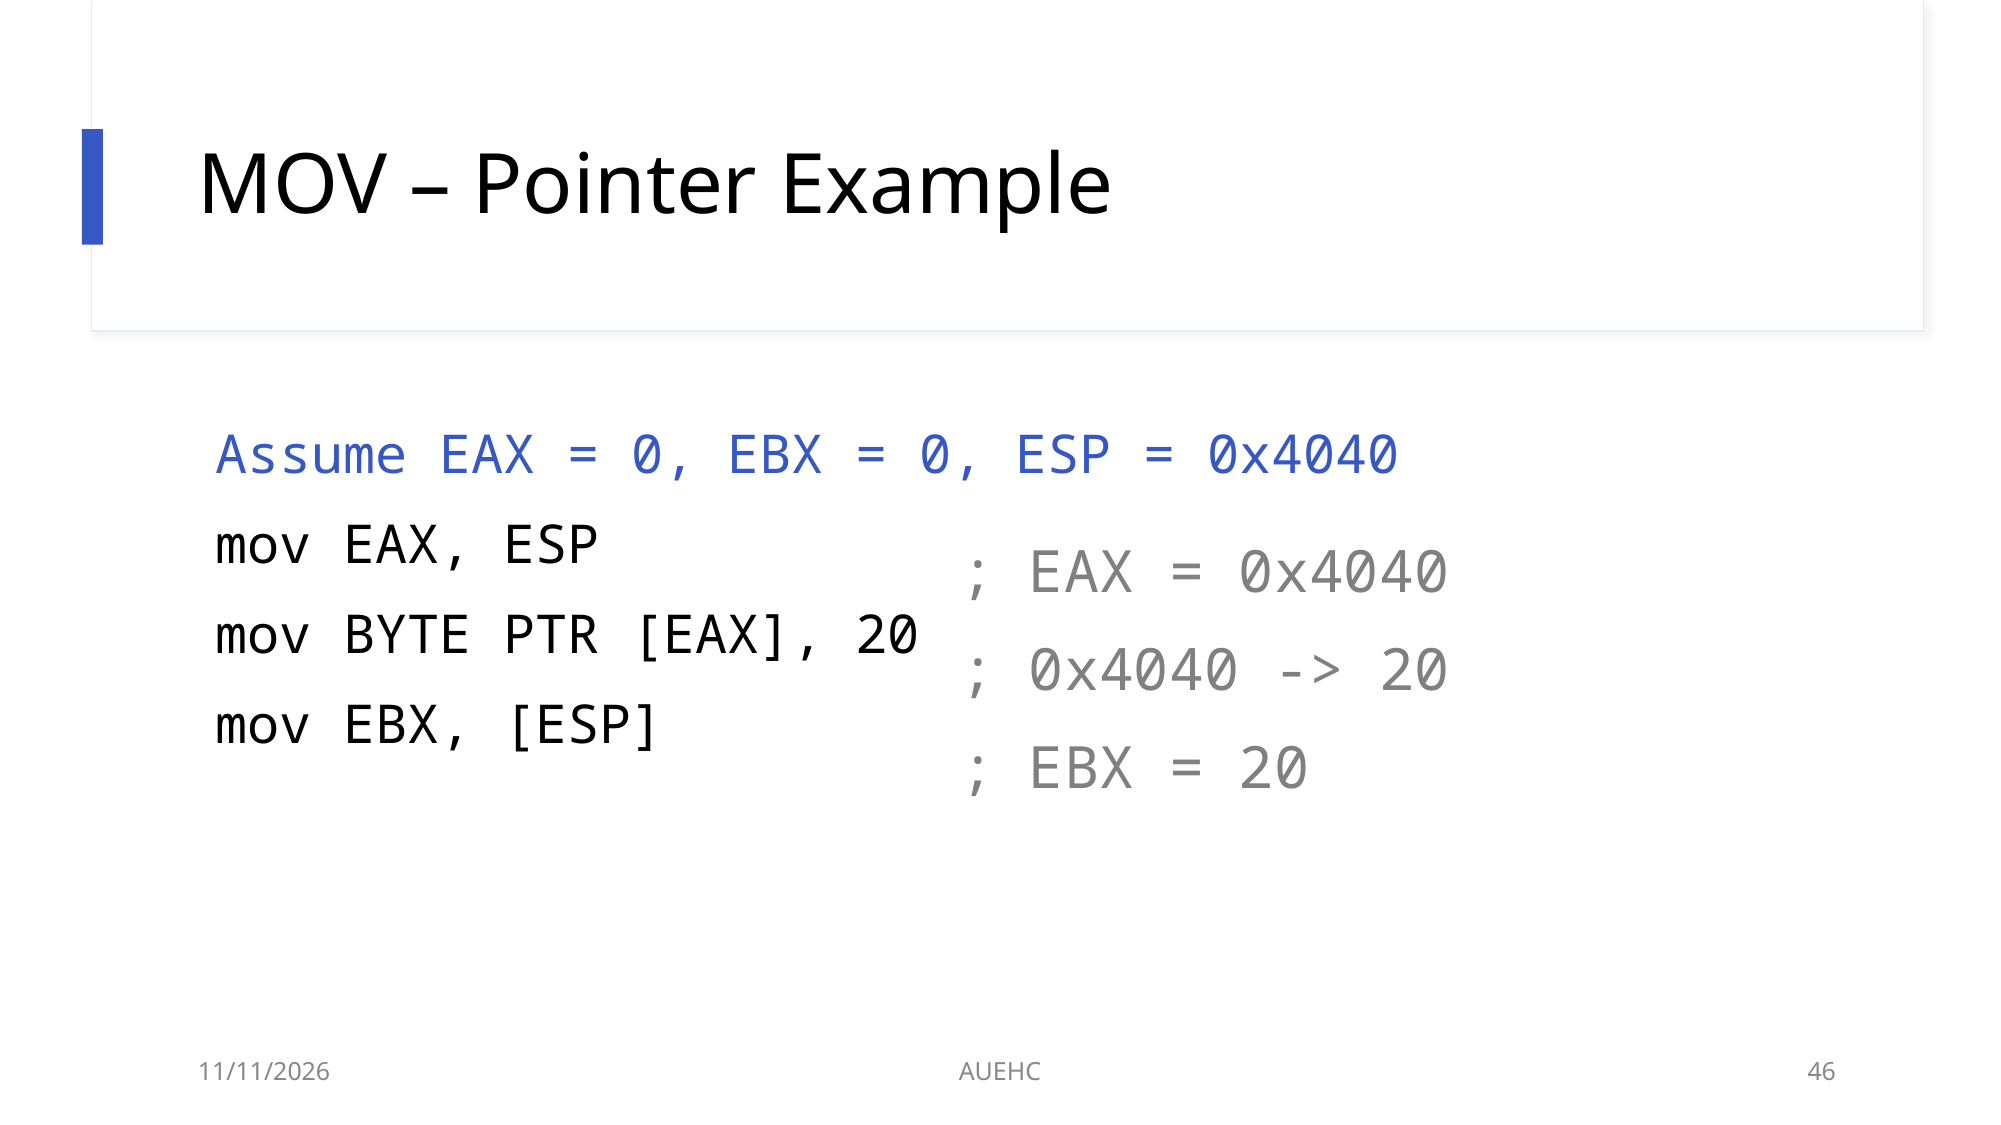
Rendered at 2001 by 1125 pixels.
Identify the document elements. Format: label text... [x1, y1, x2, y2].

slide_number 46 [1401, 1042, 1851, 1103]
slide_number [183, 1042, 633, 1103]
list Assume EAX = 0, EBX = 0, ESP = 0x4040 mov EAX, ESP mov BYTE PTR [EAX], 20 mov EBX, [ESP] [183, 406, 1475, 807]
title MOV – Pointer Example [183, 90, 1851, 284]
text_box ; EAX = 0x4040 ; 0x4040 -> 20 ; EBX = 20 [925, 520, 1555, 808]
footer AUEHC [662, 1042, 1338, 1103]
